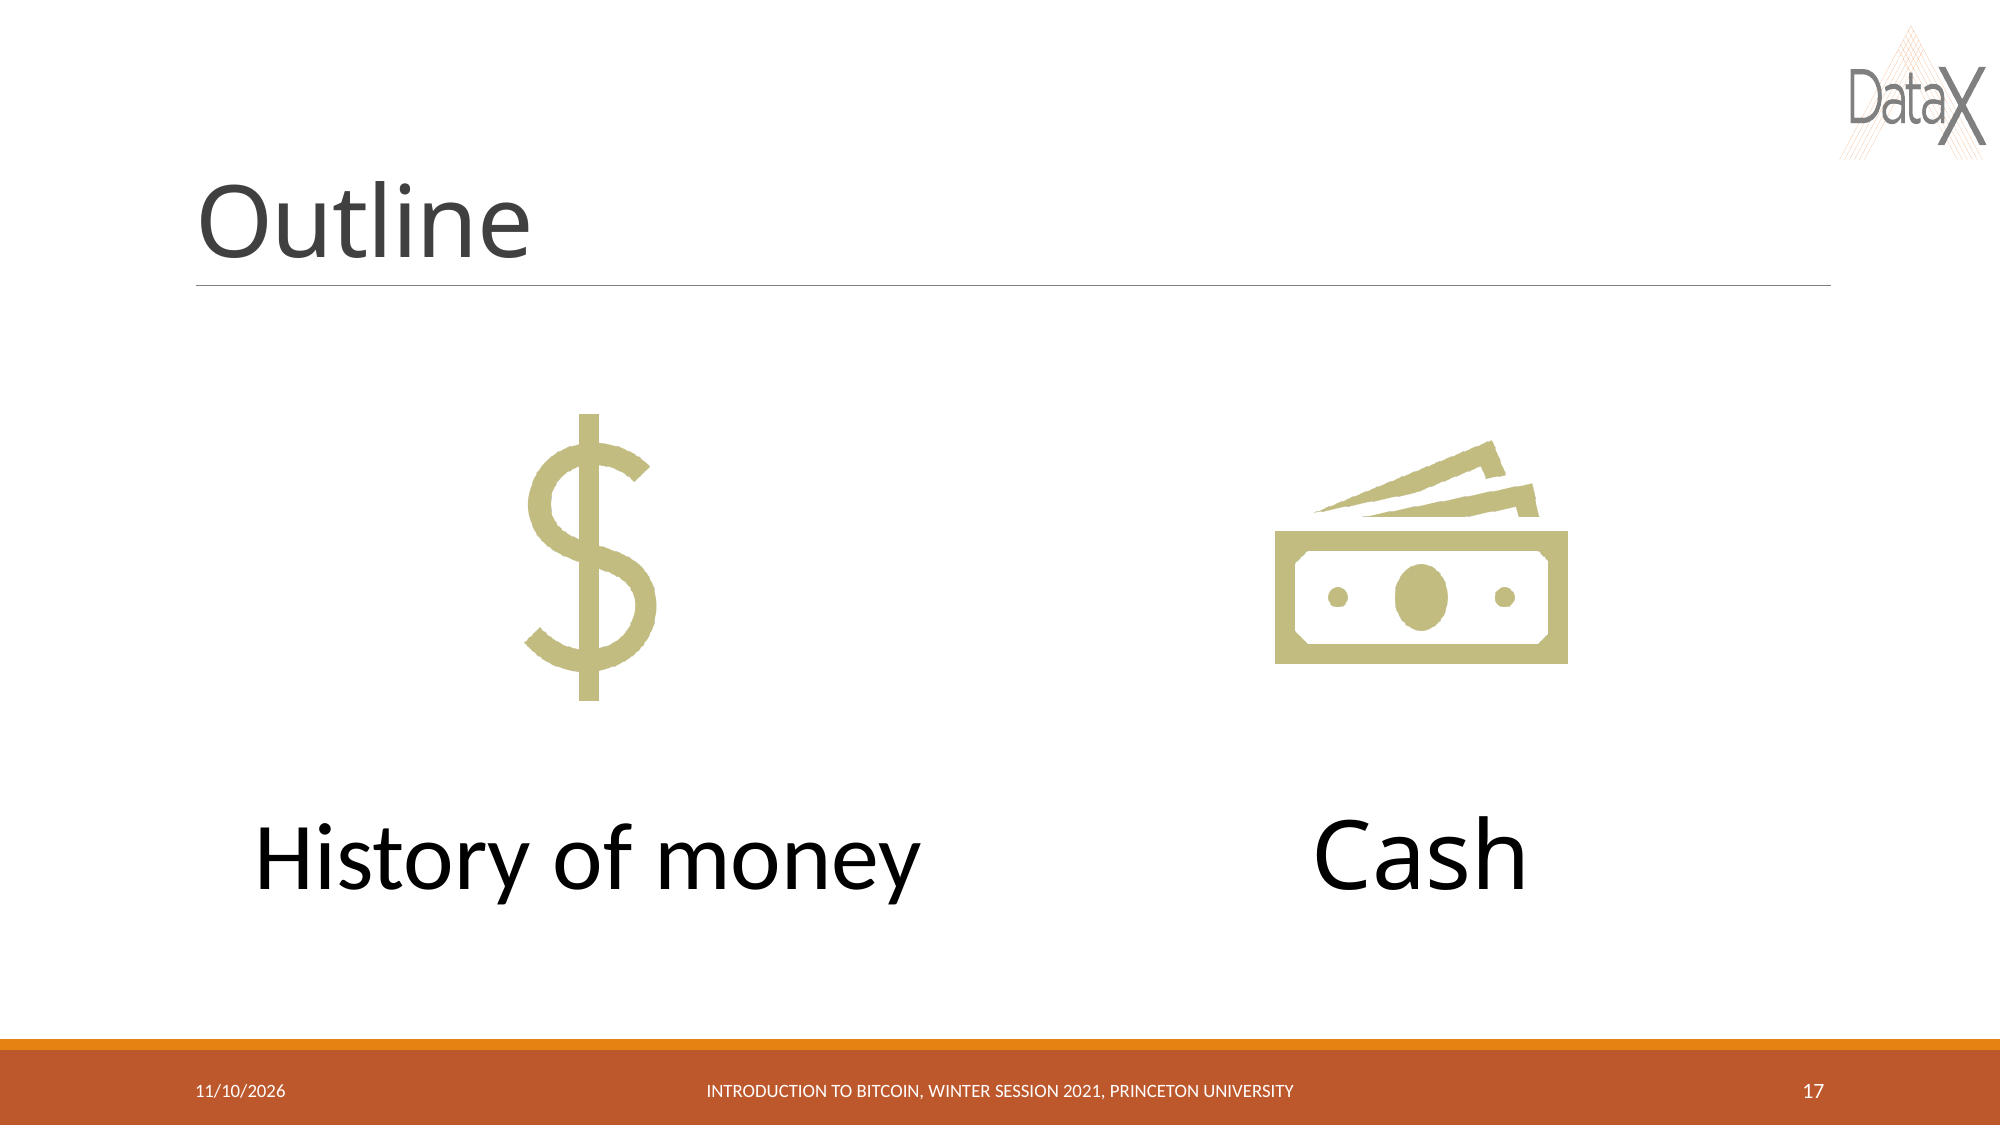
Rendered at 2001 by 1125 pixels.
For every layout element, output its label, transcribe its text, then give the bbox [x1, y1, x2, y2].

footer Introduction to Bitcoin, Winter session 2021, Princeton University [604, 1059, 1396, 1120]
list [179, 343, 1831, 966]
text_box [1839, 25, 1987, 160]
slide_number 17 [1624, 1059, 1840, 1120]
title Outline [180, 47, 1830, 285]
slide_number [180, 1059, 586, 1120]
